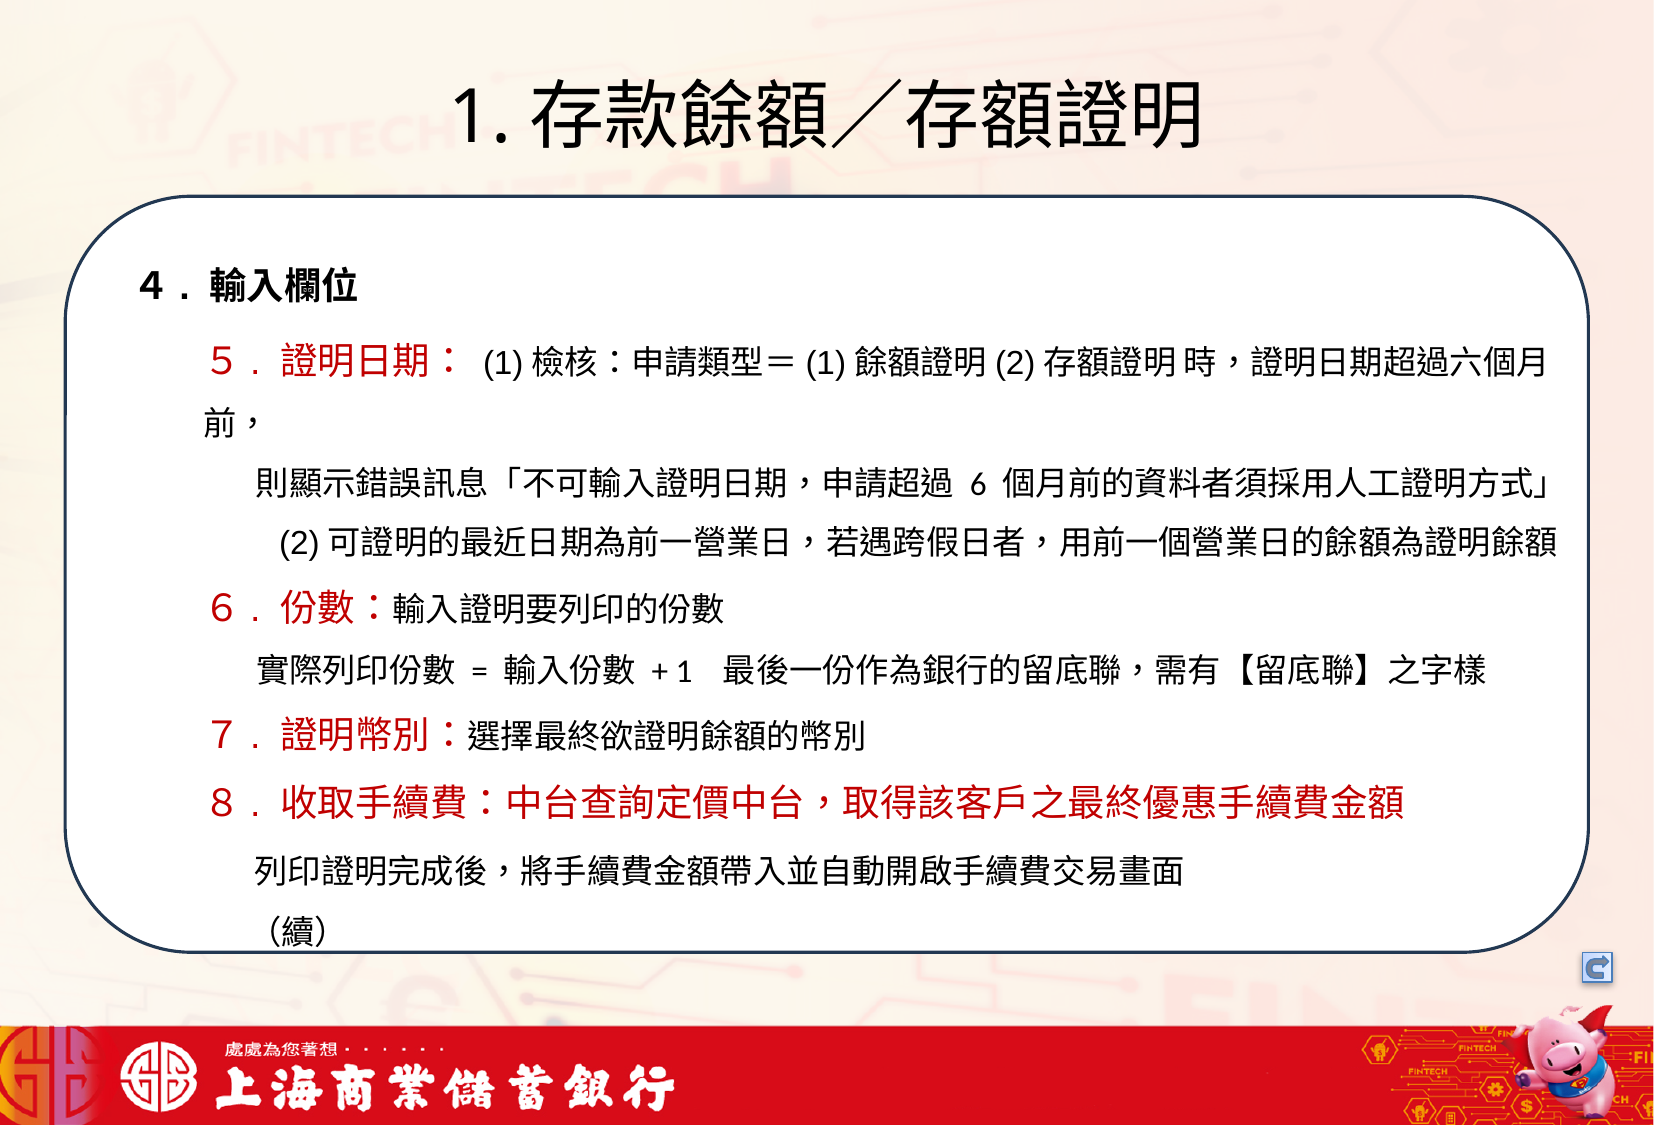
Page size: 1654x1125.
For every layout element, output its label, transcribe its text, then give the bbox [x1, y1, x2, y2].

text_box 我們可以將信用卡相關資料存在一個檔案中，將這些檔案中的文字進行詞向量的轉換，把文字轉成數字向量存在向量資料庫中，透過檢索器在向量資料庫搜尋與用戶問題最接近的資訊，透過生成器，生成最合適的答案回覆用戶 [63, 207, 1553, 955]
title 1.存款餘額／存額證明 [82, 19, 1571, 207]
picture [0, 0, 1654, 1125]
text_box ５. 證明日期： (1)檢核：申請類型＝(1)餘額證明(2)存額證明 時，證明日期超過六個月前， 則顯示錯誤訊息「不可輸入證明日期，申請超過 6 個月前的資料者須採用人工證明方式」 (2)可證明的最近日期為前一營業日，若遇跨假日者，用前一個營業日的餘額為證明餘額 ６. 份數：輸入證明要列印的份數 實際列印份數 = 輸入份數 + 1 最後一份作為銀行的留底聯，需有【留底聯】之字樣 ７. 證明幣別：選擇最終欲證明餘額的幣別 ８. 收取手續費：中台查詢定價中台，取得該客戶之最終優惠手續費金額 列印證明完成後，將手續費金額帶入並自動開啟手續費交易畫面 （續） [188, 307, 1583, 959]
text_box 我們可以將信用卡相關資料存在一個檔案中，將這些檔案中的文字進行詞向量的轉換，把文字轉成數字向量存在向量資料庫中，透過檢索器在向量資料庫搜尋與用戶問題最接近的資訊，透過生成器，生成最合適的答案回覆用戶 [1583, 314, 1591, 870]
text_box ４. 輸入欄位 [118, 231, 1595, 314]
text_box [1582, 952, 1613, 983]
